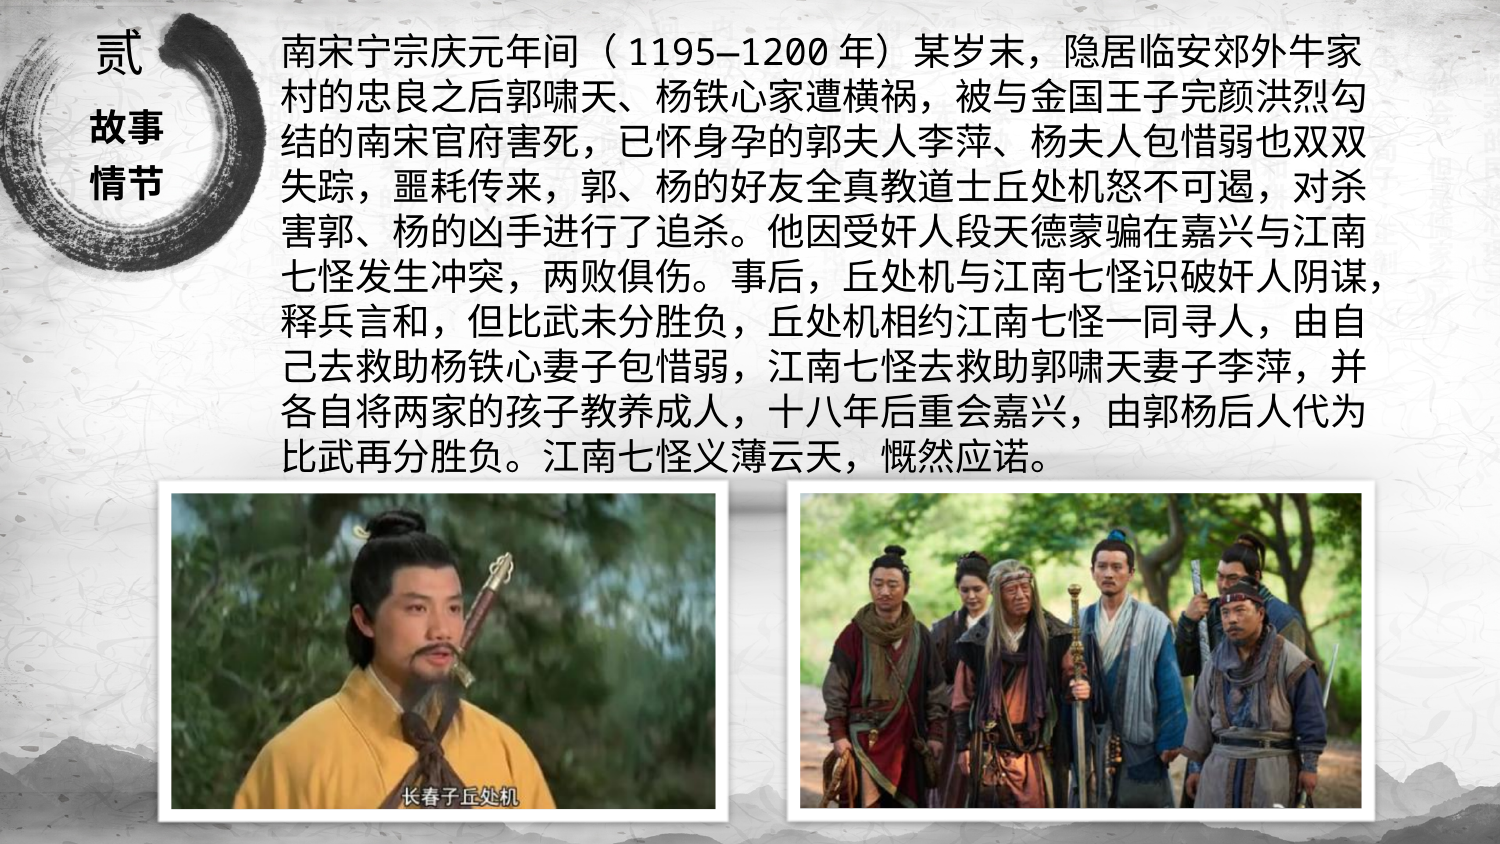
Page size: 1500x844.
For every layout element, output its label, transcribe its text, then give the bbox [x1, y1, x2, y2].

picture [0, 0, 1500, 844]
text_box 南宋宁宗庆元年间（1195—1200年）某岁末，隐居临安郊外牛家村的忠良之后郭啸天、杨铁心家遭横祸，被与金国王子完颜洪烈勾结的南宋官府害死，已怀身孕的郭夫人李萍、杨夫人包惜弱也双双失踪，噩耗传来，郭、杨的好友全真教道士丘处机怒不可遏，对杀害郭、杨的凶手进行了追杀。他因受奸人段天德蒙骗在嘉兴与江南七怪发生冲突，两败俱伤。事后，丘处机与江南七怪识破奸人阴谋，释兵言和，但比武未分胜负，丘处机相约江南七怪一同寻人，由自己去救助杨铁心妻子包惜弱，江南七怪去救助郭啸天妻子李萍，并各自将两家的孩子教养成人，十八年后重会嘉兴，由郭杨后人代为比武再分胜负。江南七怪义薄云天，慨然应诺。 [265, 20, 1400, 530]
